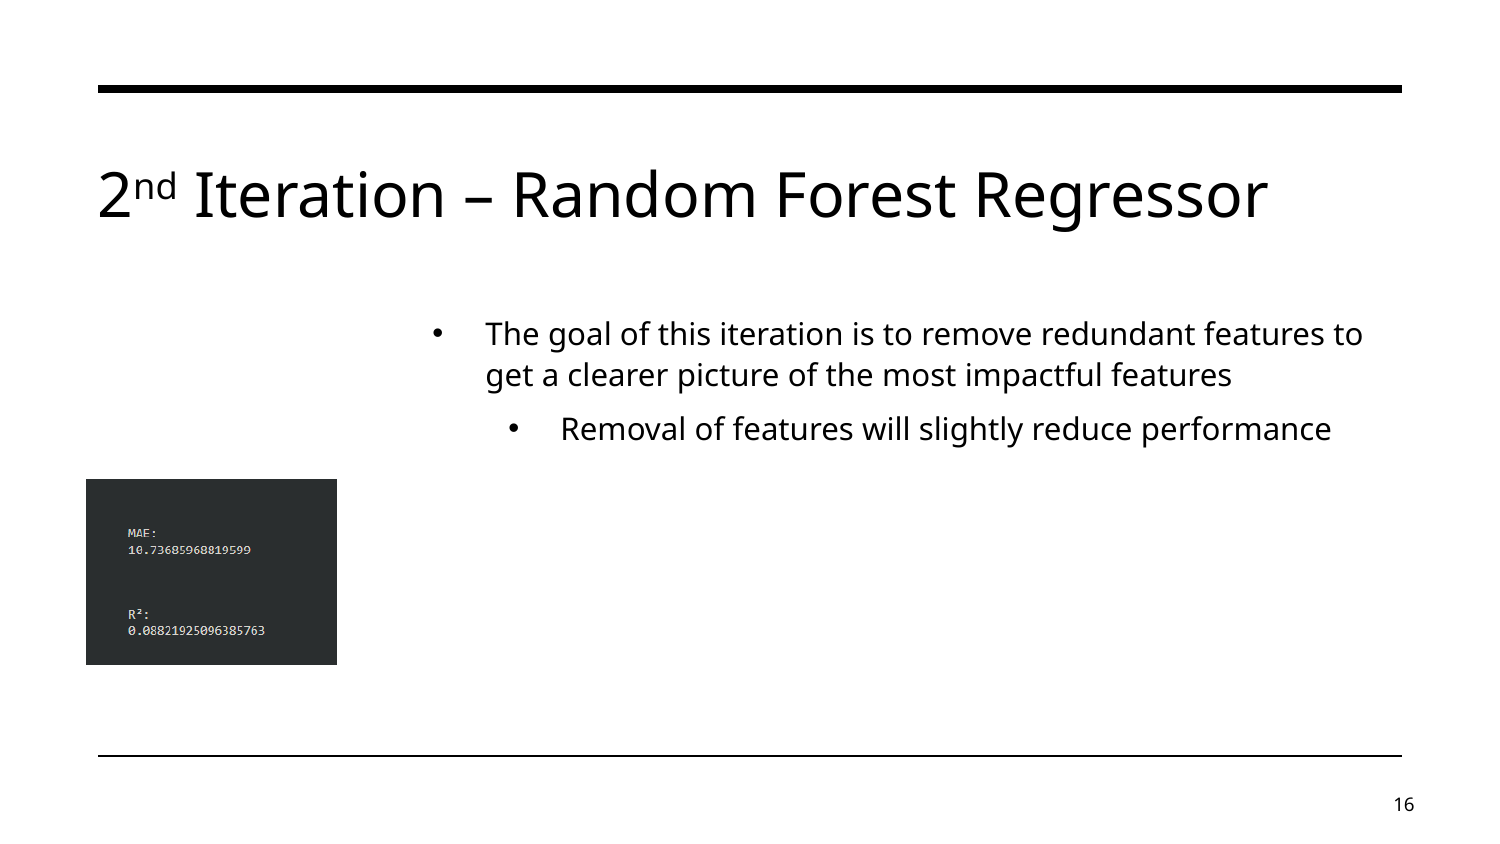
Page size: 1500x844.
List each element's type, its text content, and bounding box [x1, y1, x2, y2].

title 2nd Iteration – Random Forest Regressor [86, 112, 1402, 274]
picture [85, 479, 337, 666]
slide_number 16 [1402, 782, 1427, 827]
list The goal of this iteration is to remove redundant features to get a clearer picture of the most impactful features Removal of features will slightly reduce performance [399, 304, 1402, 841]
